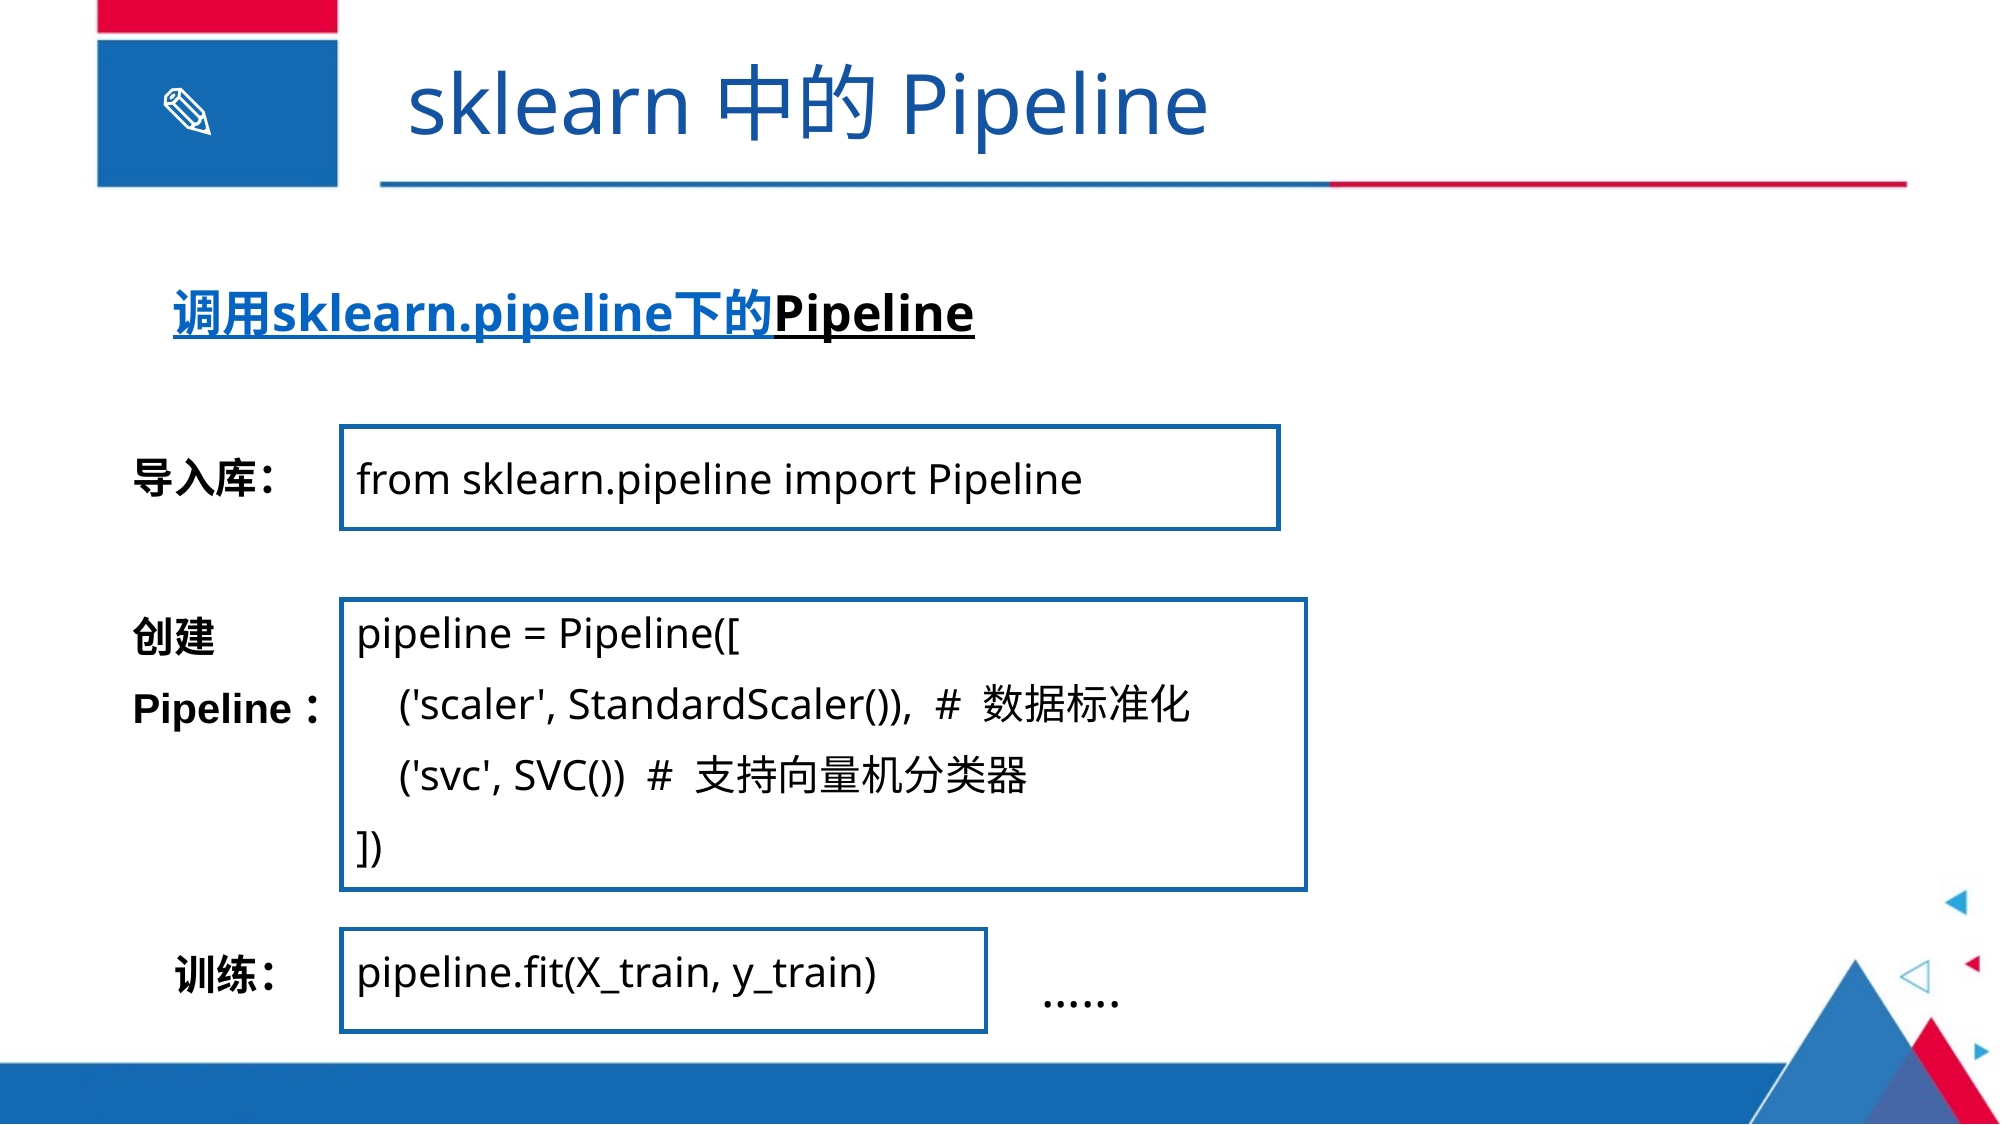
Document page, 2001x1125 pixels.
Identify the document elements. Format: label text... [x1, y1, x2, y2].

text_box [341, 599, 1306, 890]
text_box ...... [1026, 950, 2000, 1025]
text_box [341, 426, 1279, 530]
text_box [341, 928, 987, 1032]
picture [0, 0, 2000, 1124]
text_box 导入库： [42, 444, 321, 514]
text_box 创建 Pipeline： [42, 603, 341, 741]
text_box sklearn中的Pipeline [392, 43, 1767, 159]
text_box 训练： [85, 940, 339, 1010]
text_box 调用sklearn.pipeline下的Pipeline [119, 273, 1894, 512]
